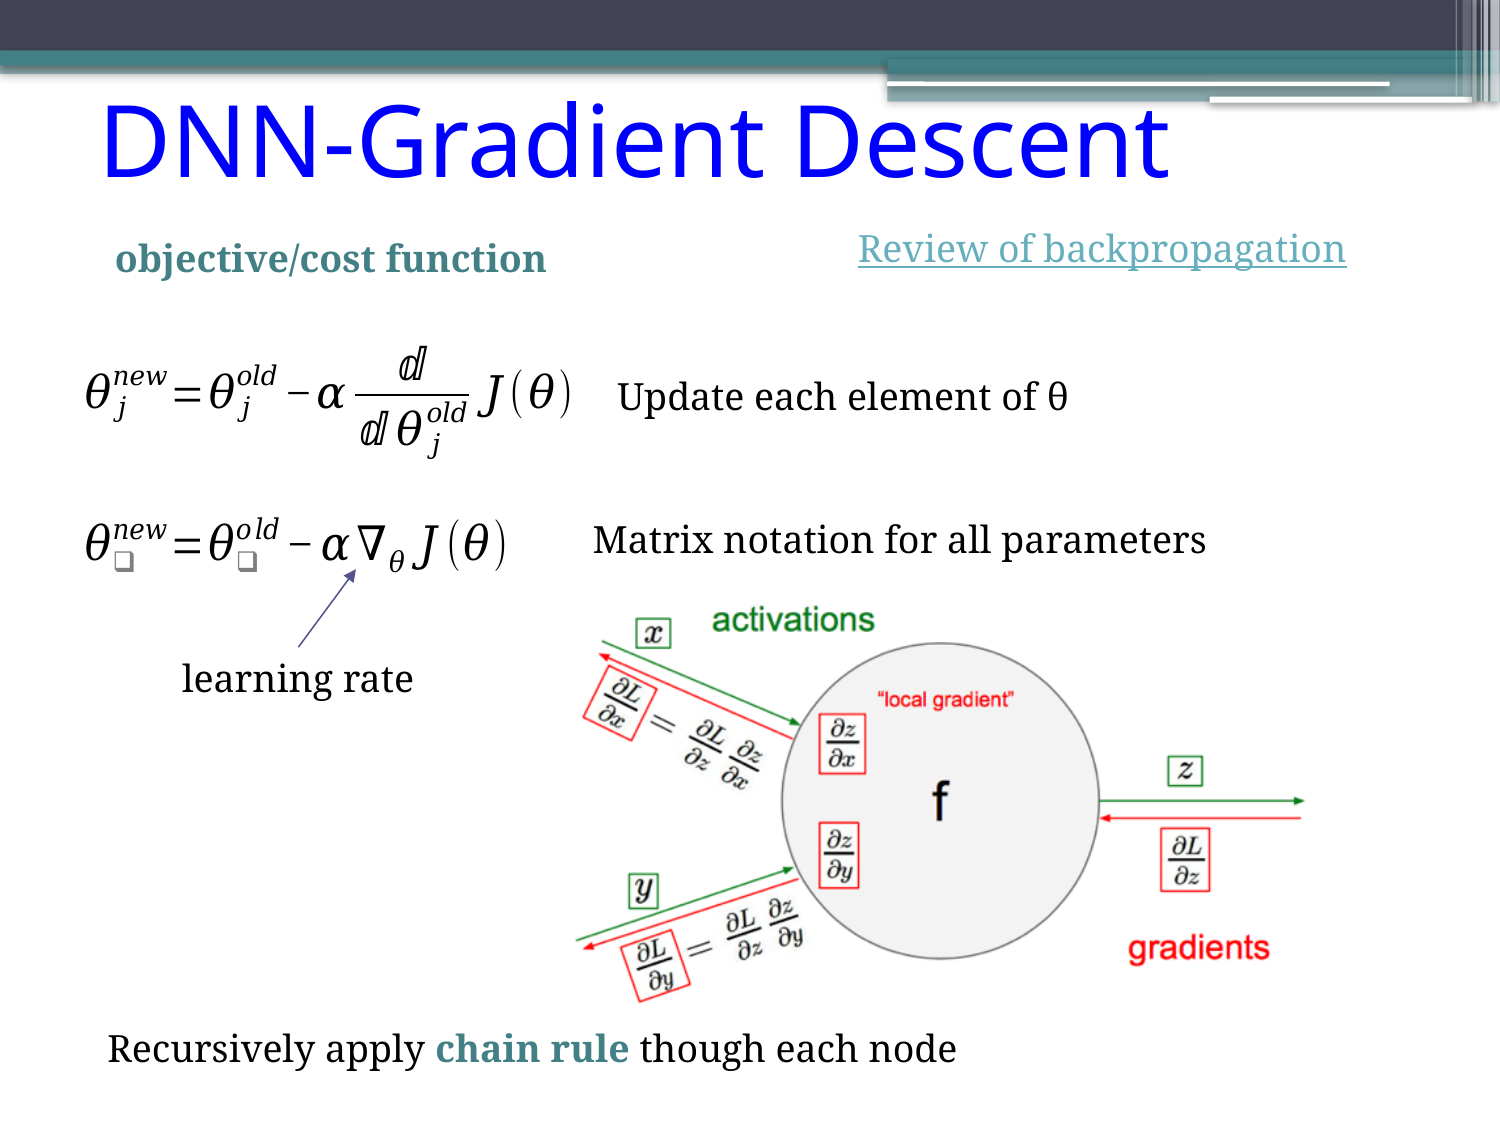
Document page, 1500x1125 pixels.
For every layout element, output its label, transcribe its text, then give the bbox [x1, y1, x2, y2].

picture [562, 593, 1312, 1011]
text_box Matrix notation for all parameters [577, 508, 1223, 569]
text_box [298, 568, 357, 648]
text_box learning rate [167, 647, 430, 707]
text_box DNN-Gradient Descent [83, 67, 1403, 208]
text_box Update each element of θ [602, 365, 1084, 426]
text_box Review of backpropagation [843, 217, 1445, 284]
text_box Recursively apply chain rule though each node [92, 1017, 973, 1077]
